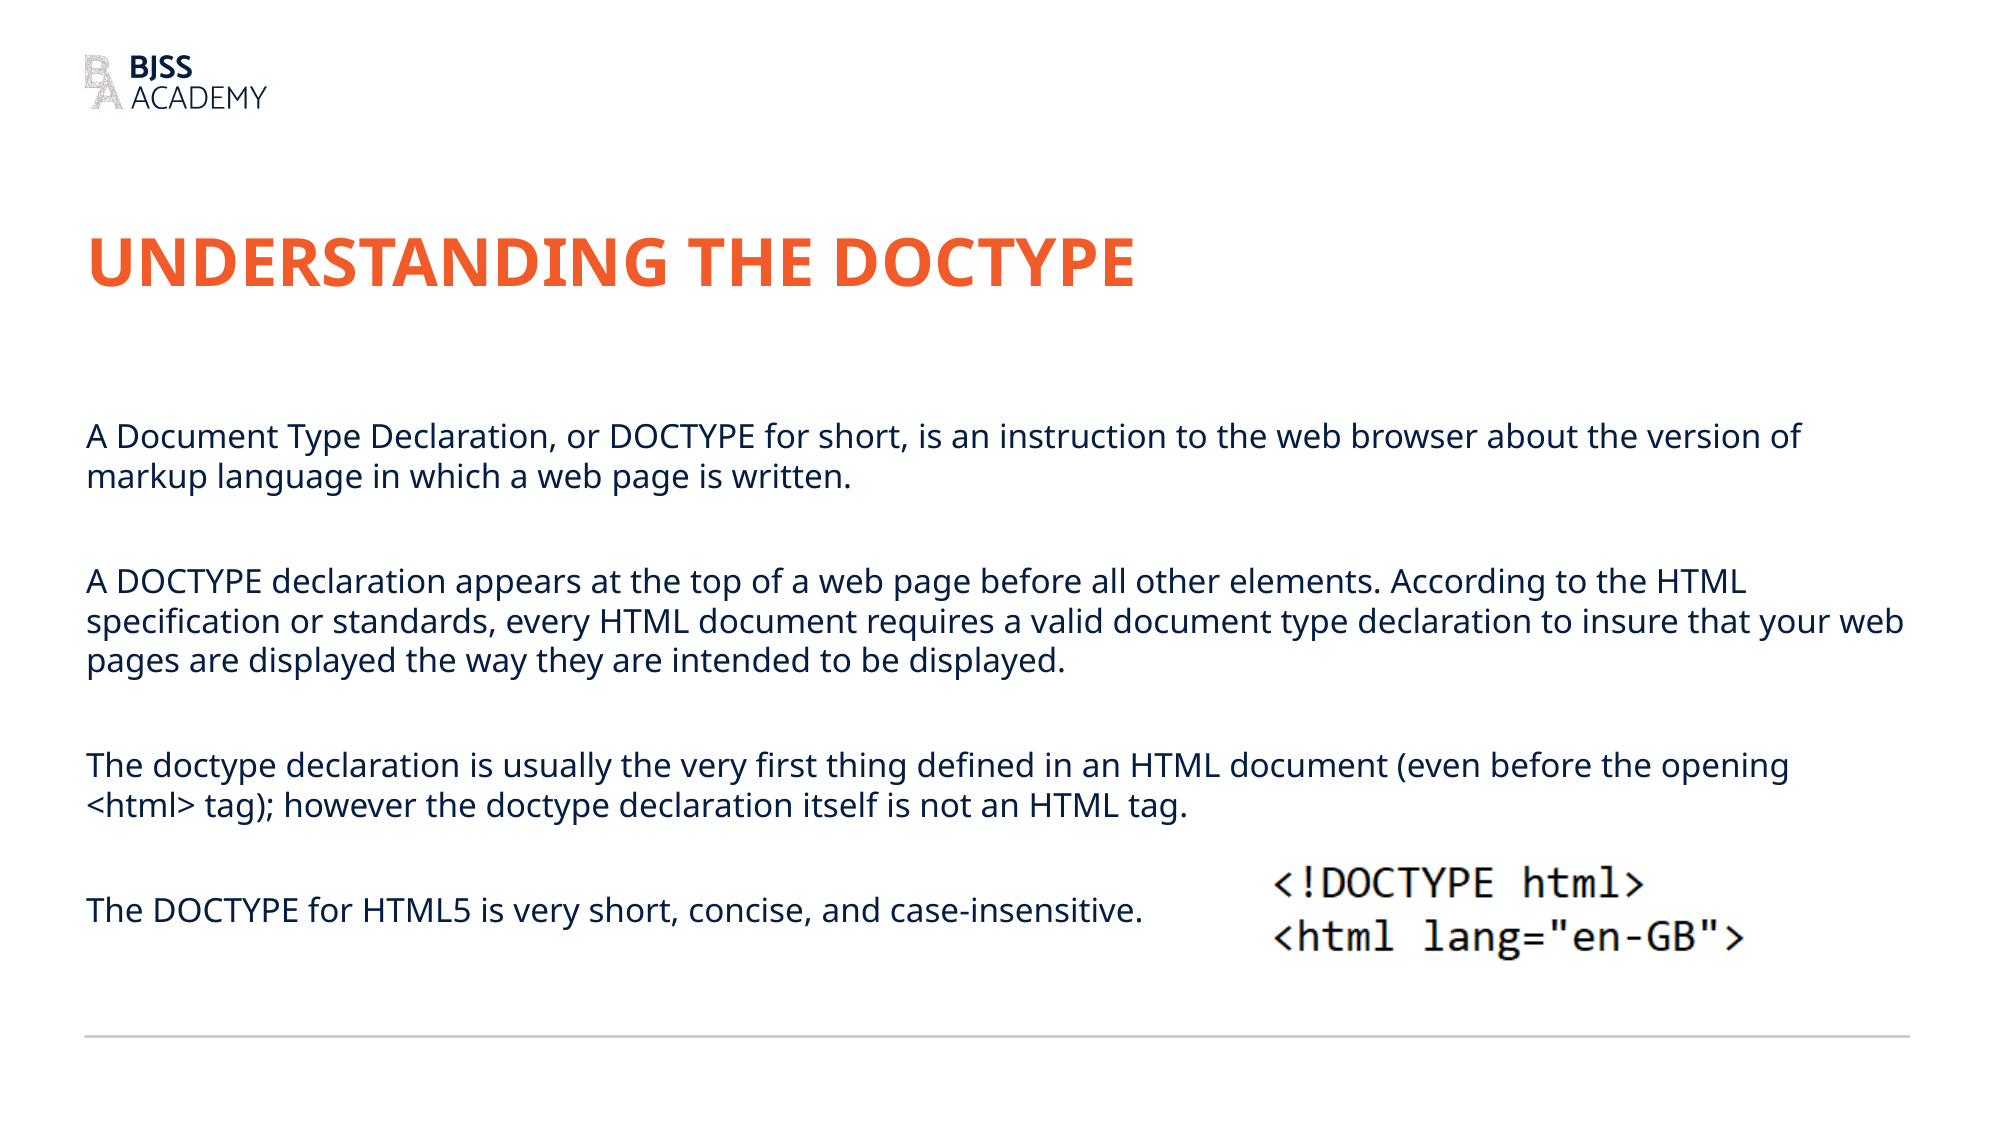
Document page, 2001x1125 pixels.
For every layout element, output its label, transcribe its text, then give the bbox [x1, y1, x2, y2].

list A Document Type Declaration, or DOCTYPE for short, is an instruction to the web browser about the version of markup language in which a web page is written. A DOCTYPE declaration appears at the top of a web page before all other elements. According to the HTML specification or standards, every HTML document requires a valid document type declaration to insure that your web pages are displayed the way they are intended to be displayed. The doctype declaration is usually the very first thing defined in an HTML document (even before the opening <html> tag); however the doctype declaration itself is not an HTML tag. The DOCTYPE for HTML5 is very short, concise, and case-insensitive. [86, 362, 1911, 981]
title Understanding the doctype [86, 144, 1911, 300]
picture [85, 55, 267, 109]
picture [1262, 841, 1775, 981]
